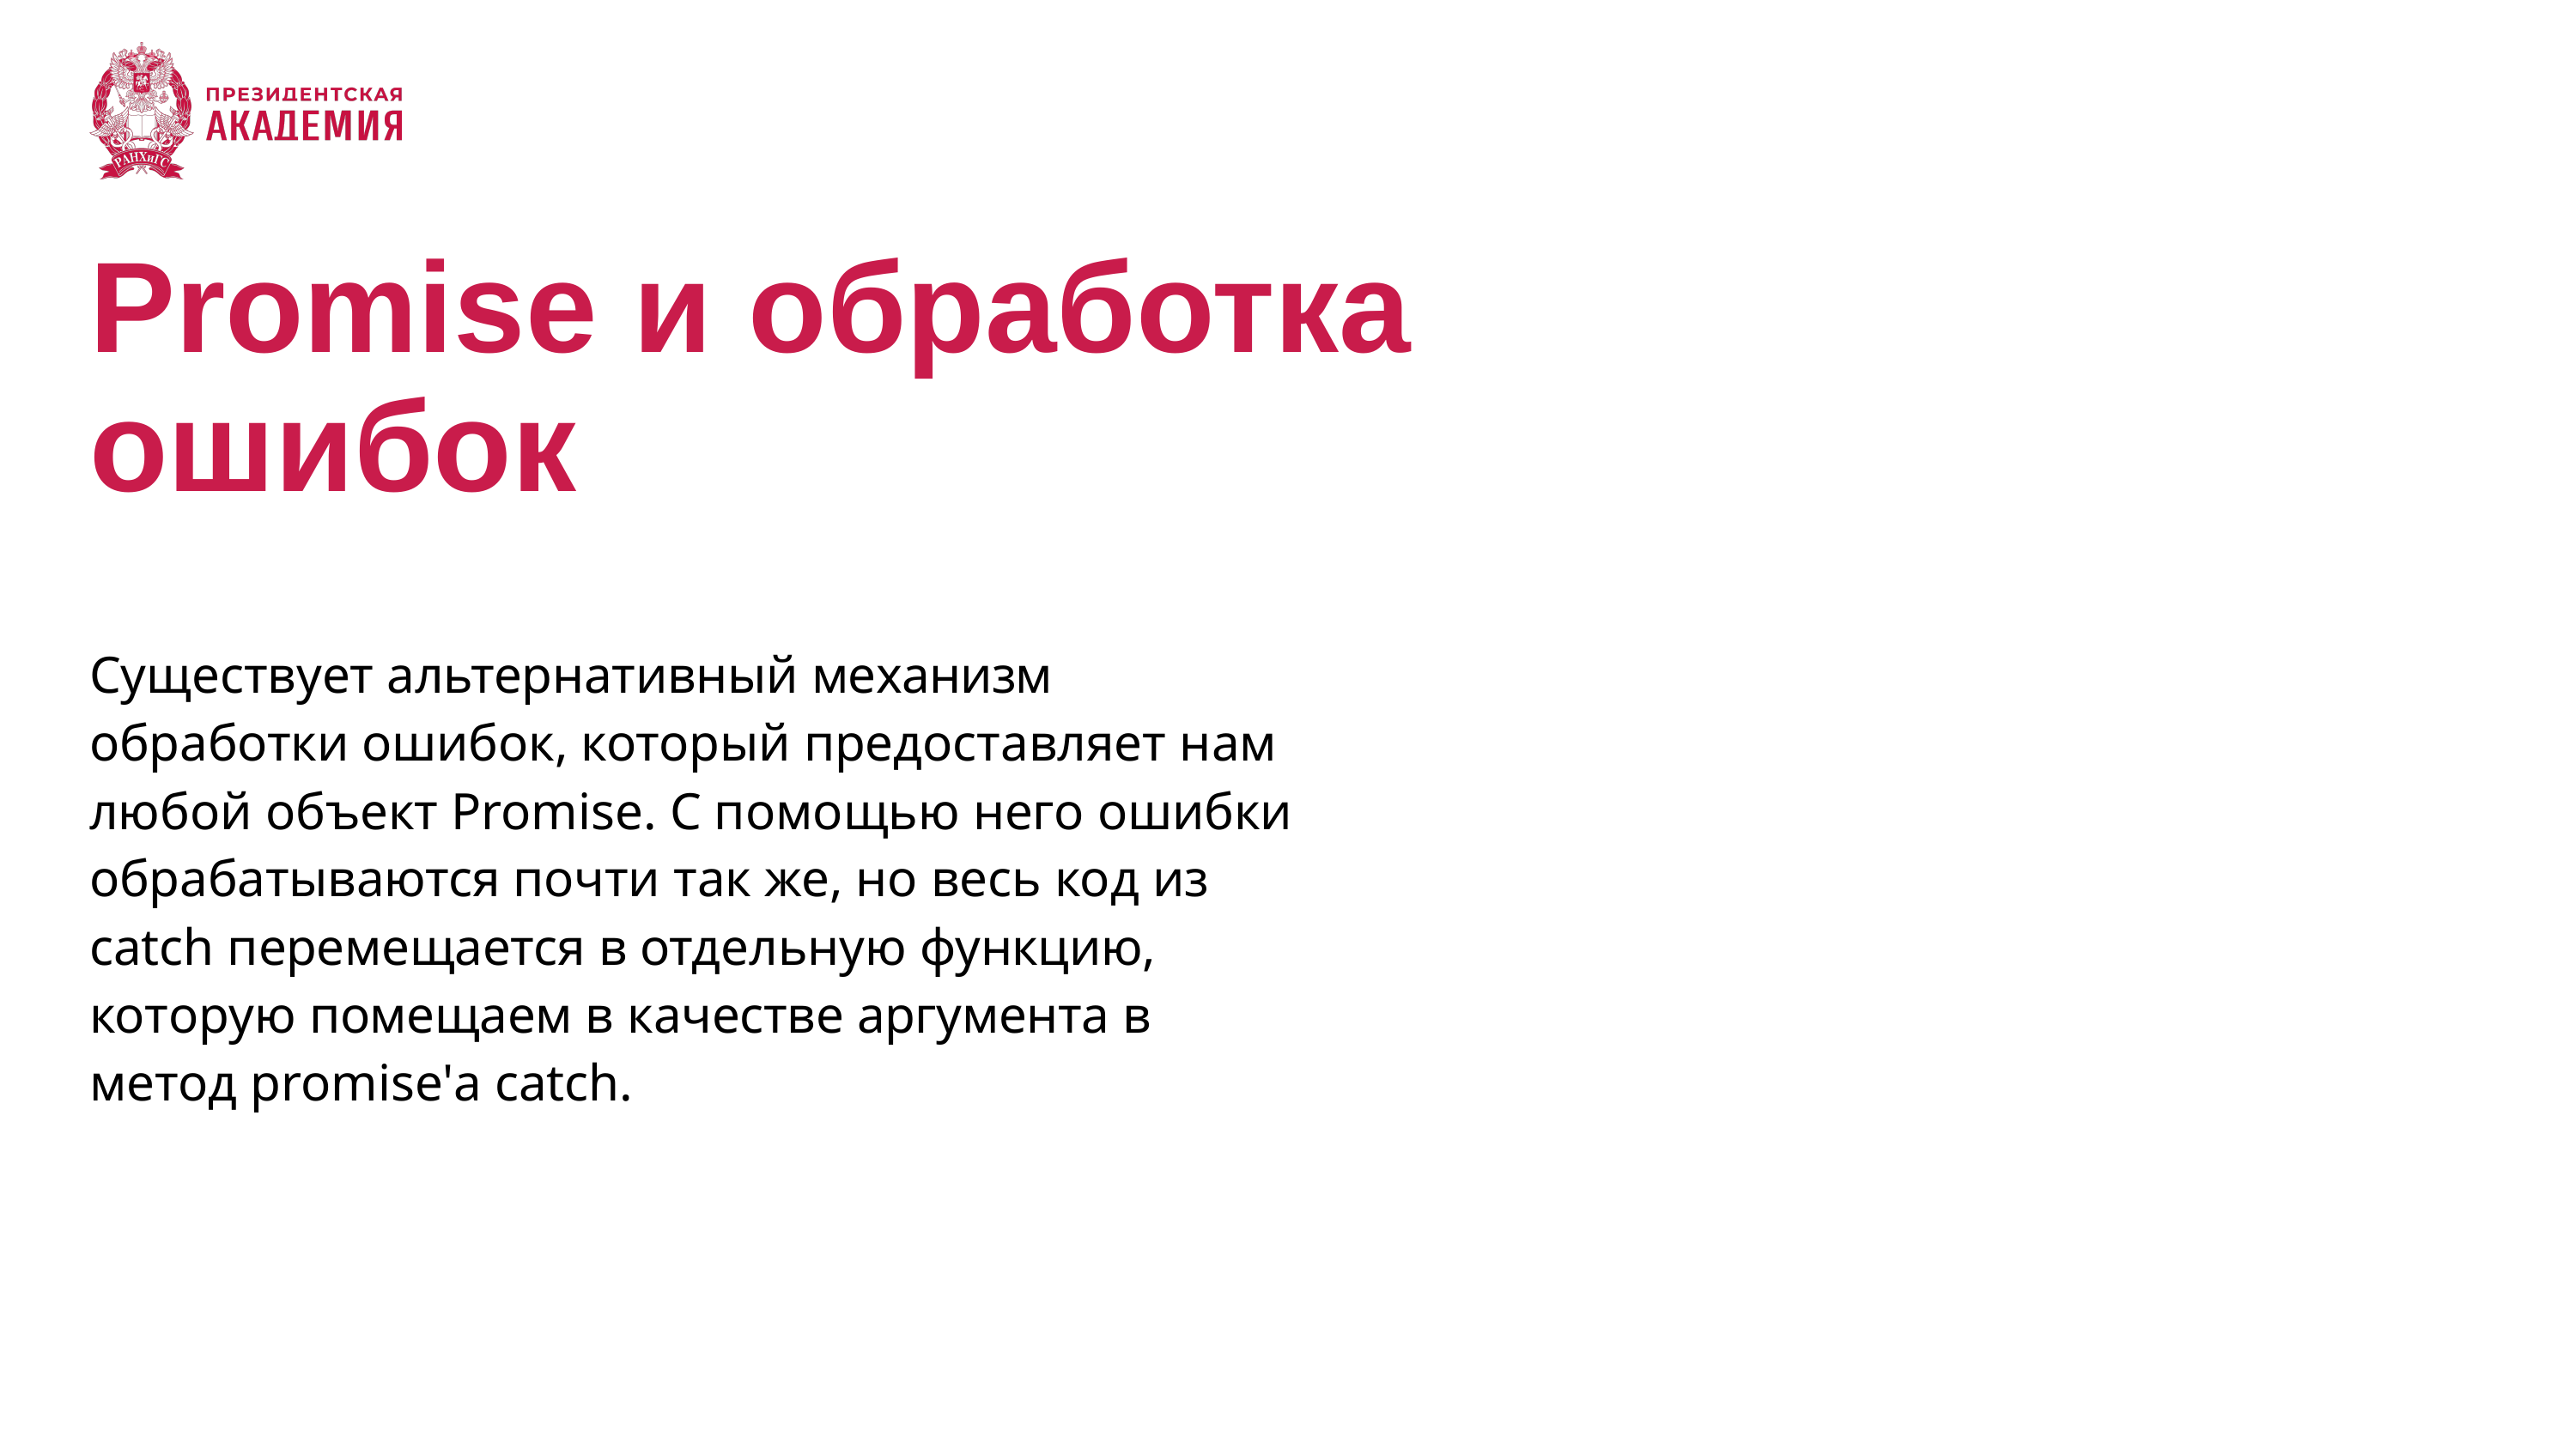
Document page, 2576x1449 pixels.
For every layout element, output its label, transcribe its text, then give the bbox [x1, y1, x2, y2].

list Promise и обработка ошибок [88, 220, 1510, 1067]
picture [89, 42, 402, 179]
text_box Существует альтернативный механизм обработки ошибок, который предоставляет нам любой объект Promise. С помощью него ошибки обрабатываются почти так же, но весь код из catch перемещается в отдельную функцию, которую помещаем в качестве аргумента в метод promise'а catch. [88, 634, 1310, 1111]
